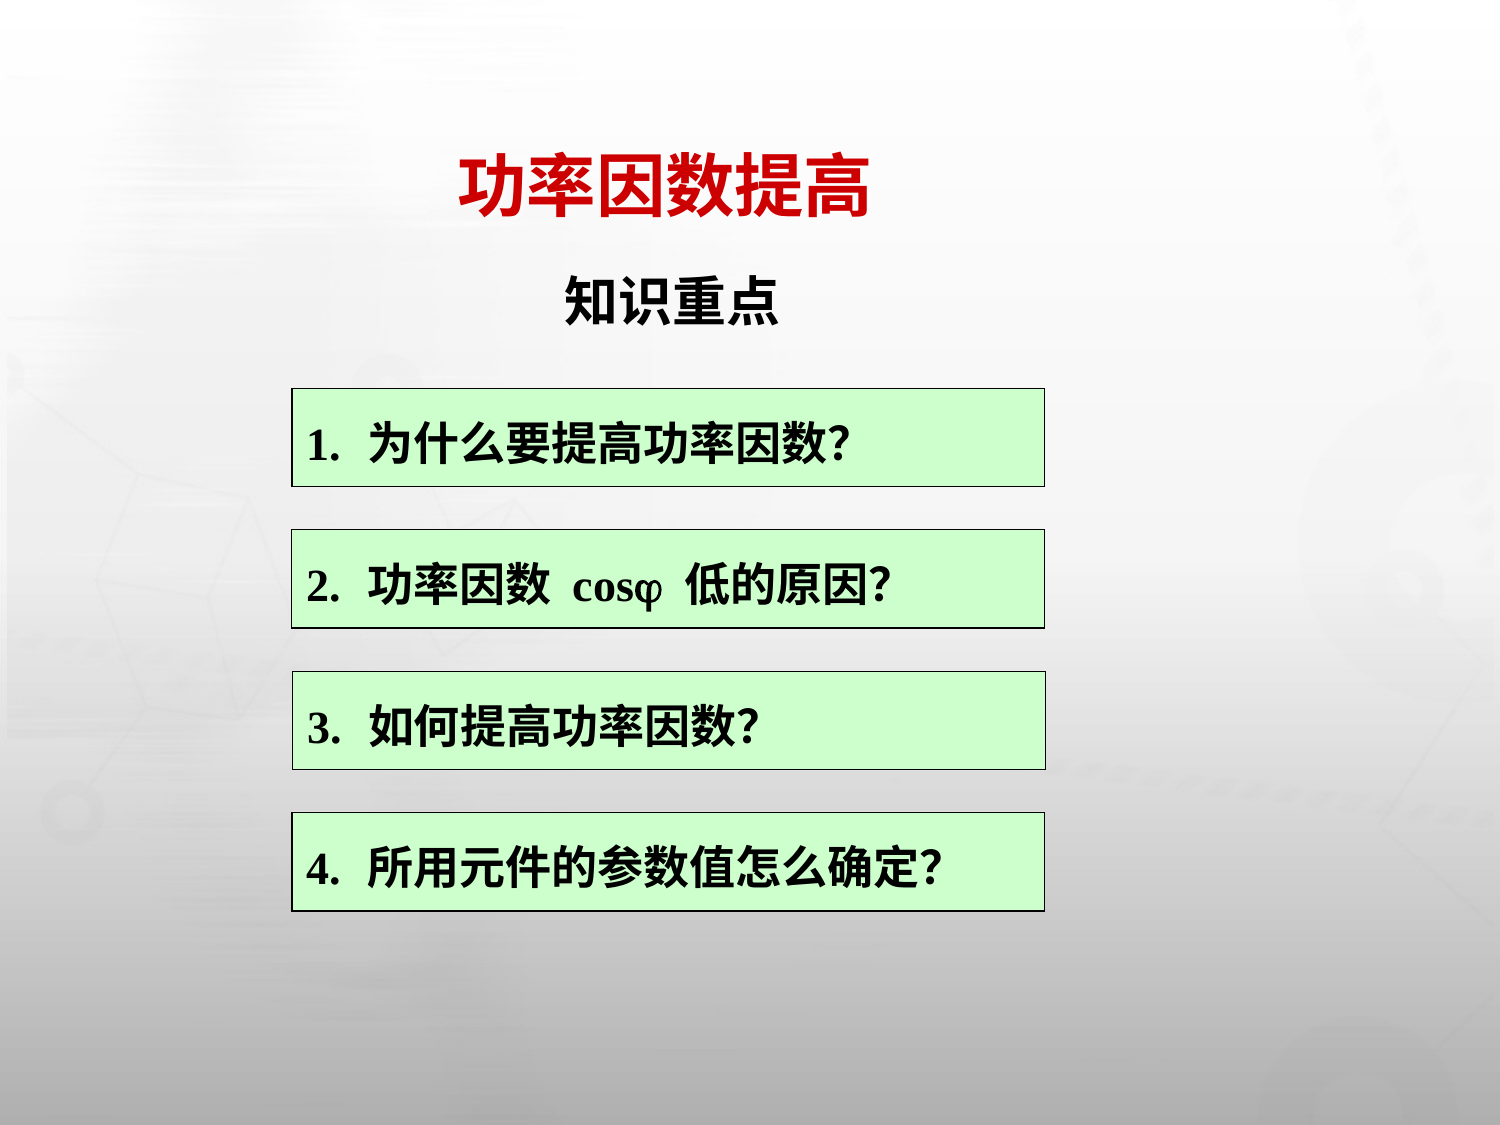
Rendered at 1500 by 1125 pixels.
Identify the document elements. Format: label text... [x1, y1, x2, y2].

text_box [291, 387, 1045, 488]
text_box 功率因数提高 [118, 126, 1212, 242]
text_box 知识重点 [311, 250, 1034, 350]
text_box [291, 529, 1045, 629]
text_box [292, 670, 1046, 771]
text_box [291, 811, 1046, 912]
picture [0, 0, 1500, 1125]
